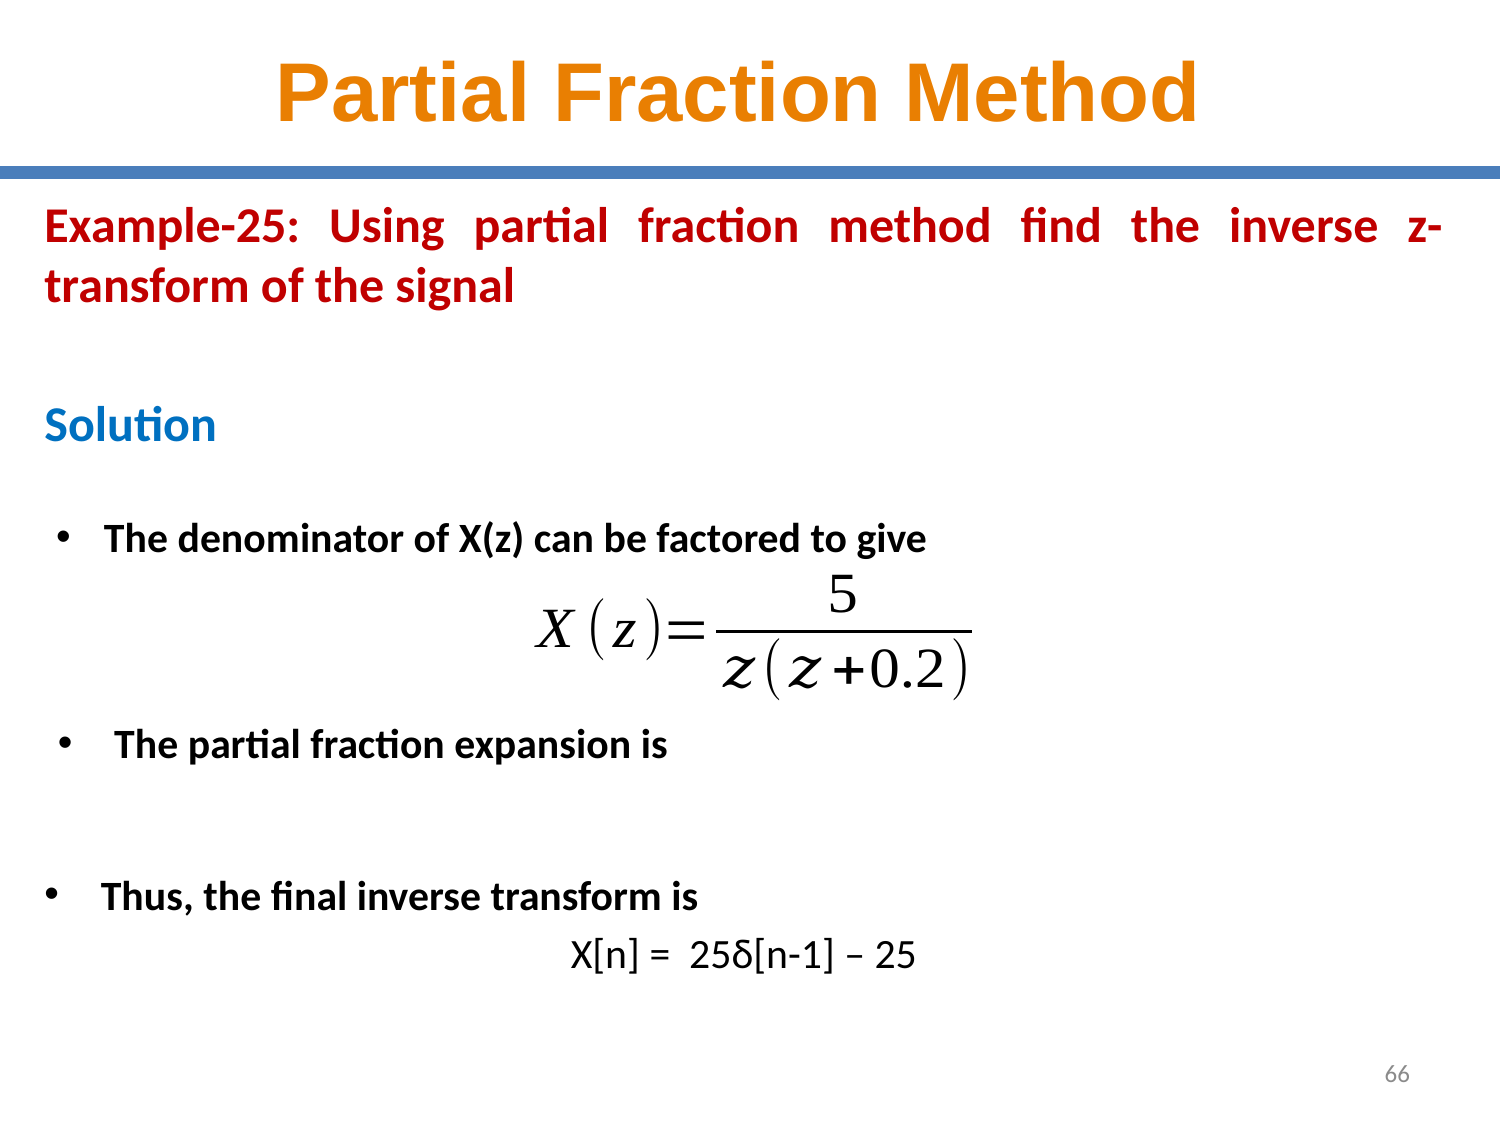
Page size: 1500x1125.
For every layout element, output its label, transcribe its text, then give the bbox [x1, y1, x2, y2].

title Partial Fraction Method [75, 30, 1425, 161]
slide_number 66 [1364, 1042, 1425, 1103]
text_box The denominator of X(z) can be factored to give [41, 503, 1459, 569]
text_box The partial fraction expansion is [43, 709, 684, 775]
